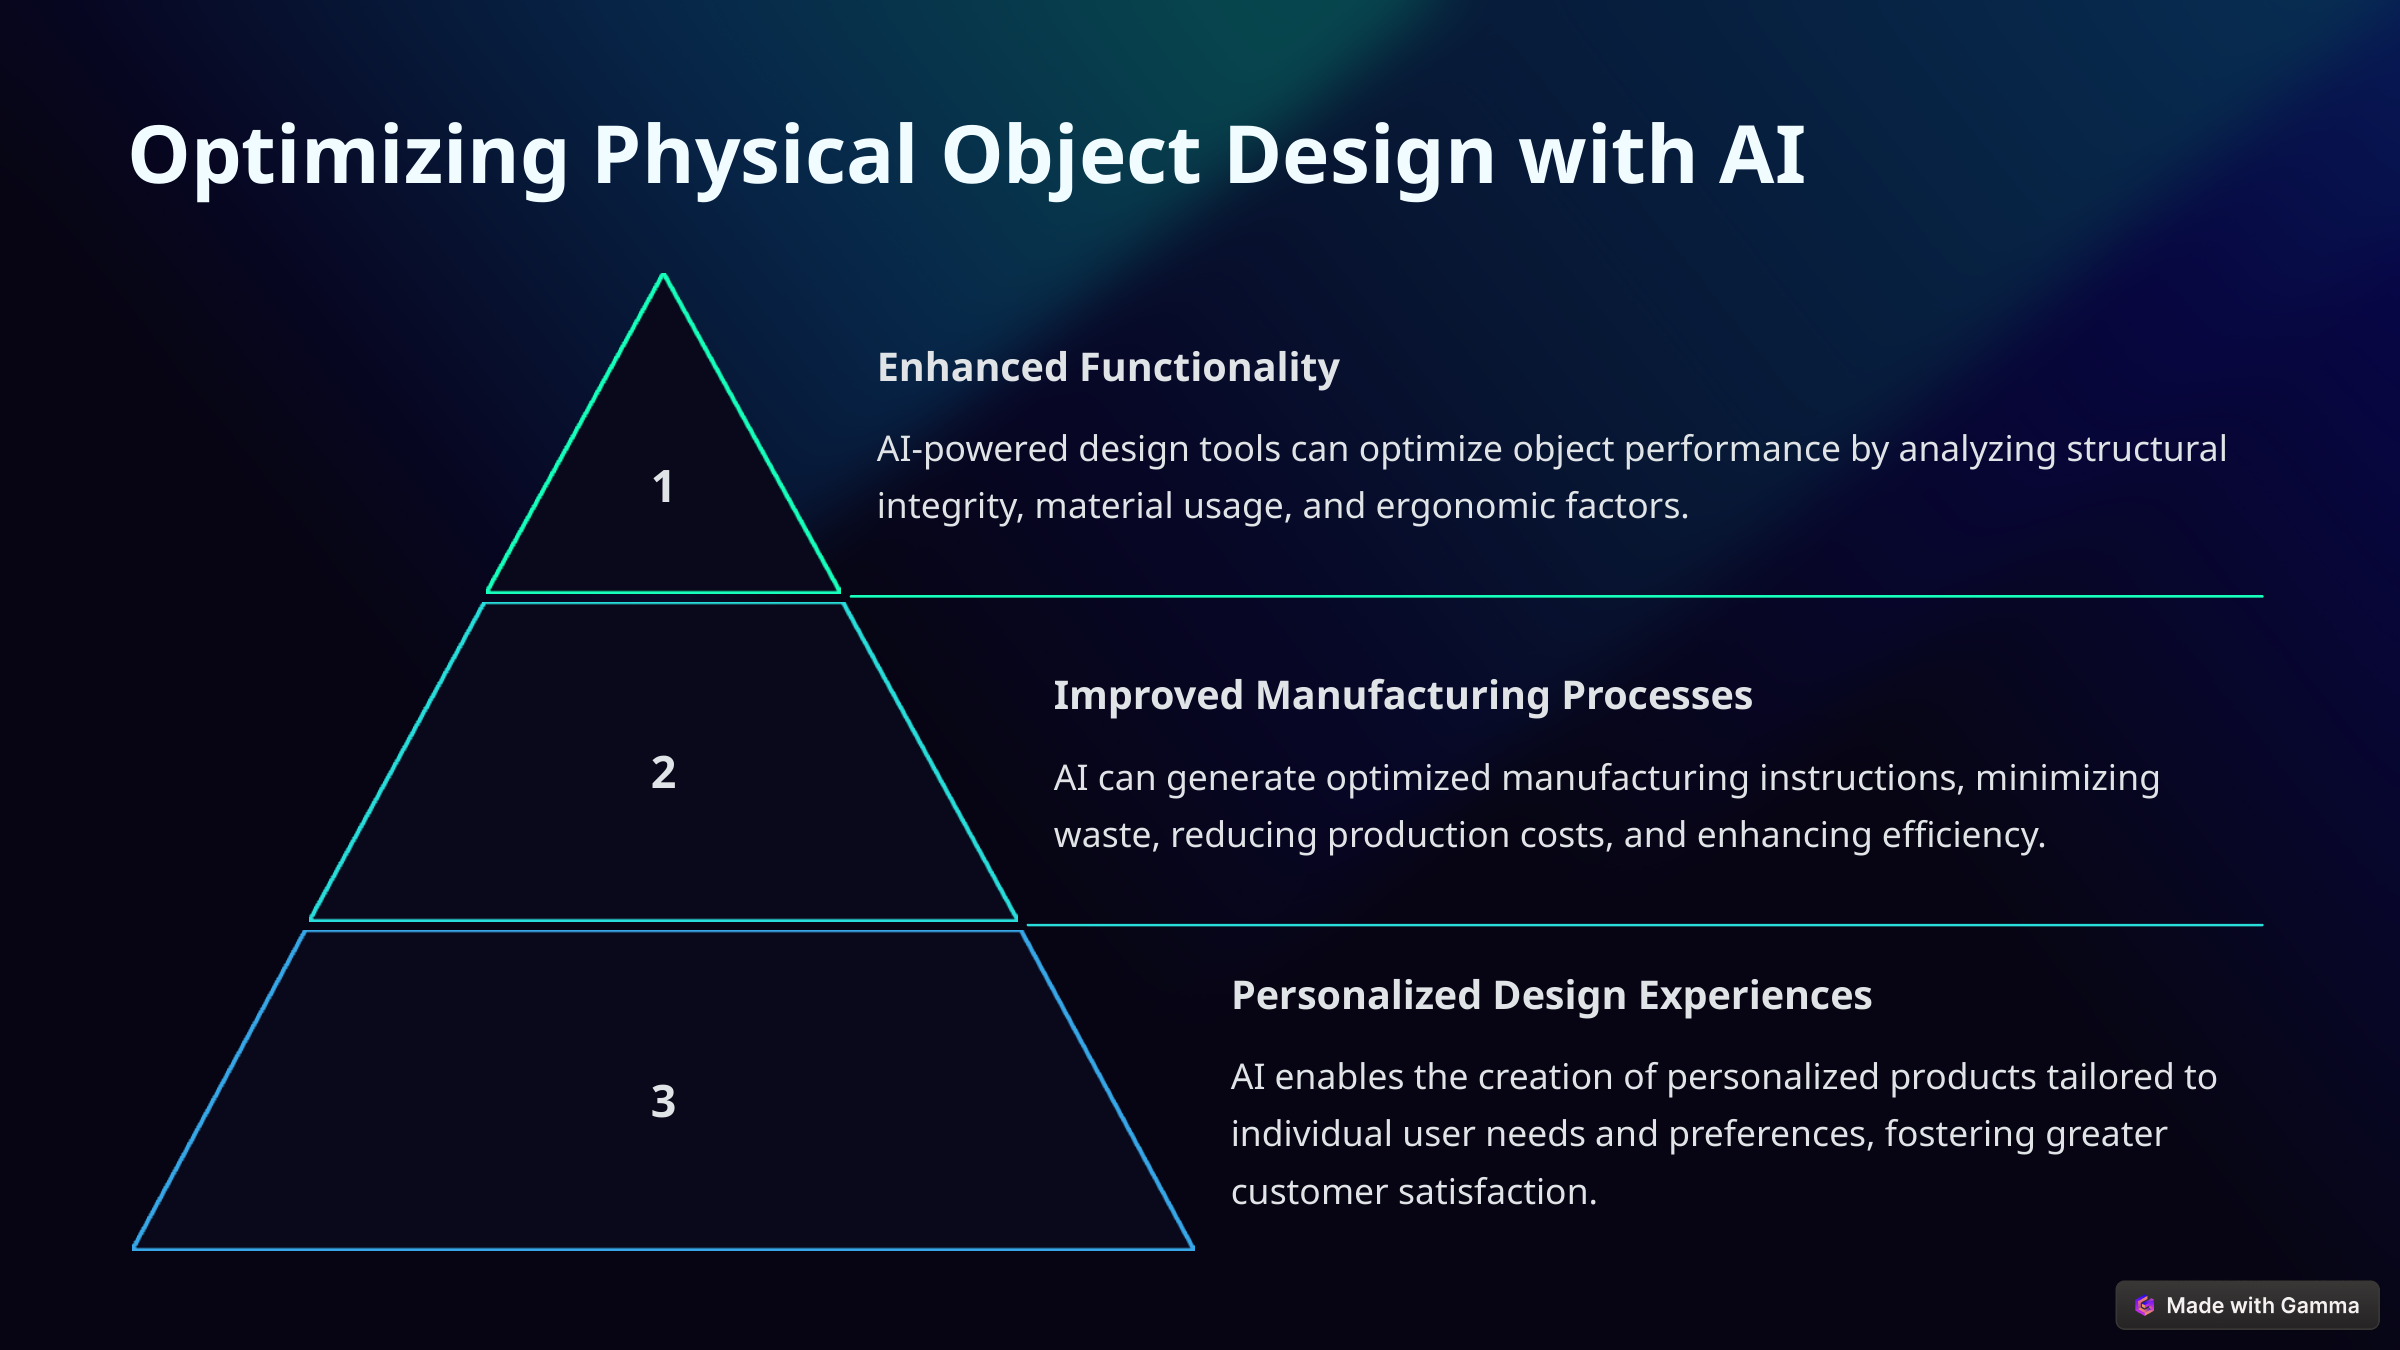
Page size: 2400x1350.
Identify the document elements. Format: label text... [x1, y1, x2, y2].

text_box [1026, 923, 2264, 927]
picture [309, 602, 1018, 922]
text_box AI can generate optimized manufacturing instructions, minimizing waste, reducing production costs, and enhancing efficiency. [1053, 739, 2237, 857]
text_box Improved Manufacturing Processes [1053, 667, 1734, 719]
picture [486, 273, 841, 594]
text_box Optimizing Physical Object Design with AI [127, 99, 1705, 201]
text_box AI-powered design tools can optimize object performance by analyzing structural integrity, material usage, and ergonomic factors. [876, 411, 2237, 528]
picture [2106, 1271, 2389, 1339]
text_box AI enables the creation of personalized products tailored to individual user needs and preferences, fostering greater customer satisfaction. [1230, 1039, 2237, 1214]
picture [132, 930, 1195, 1251]
text_box Personalized Design Experiences [1230, 967, 1860, 1018]
text_box Enhanced Functionality [876, 339, 1324, 390]
